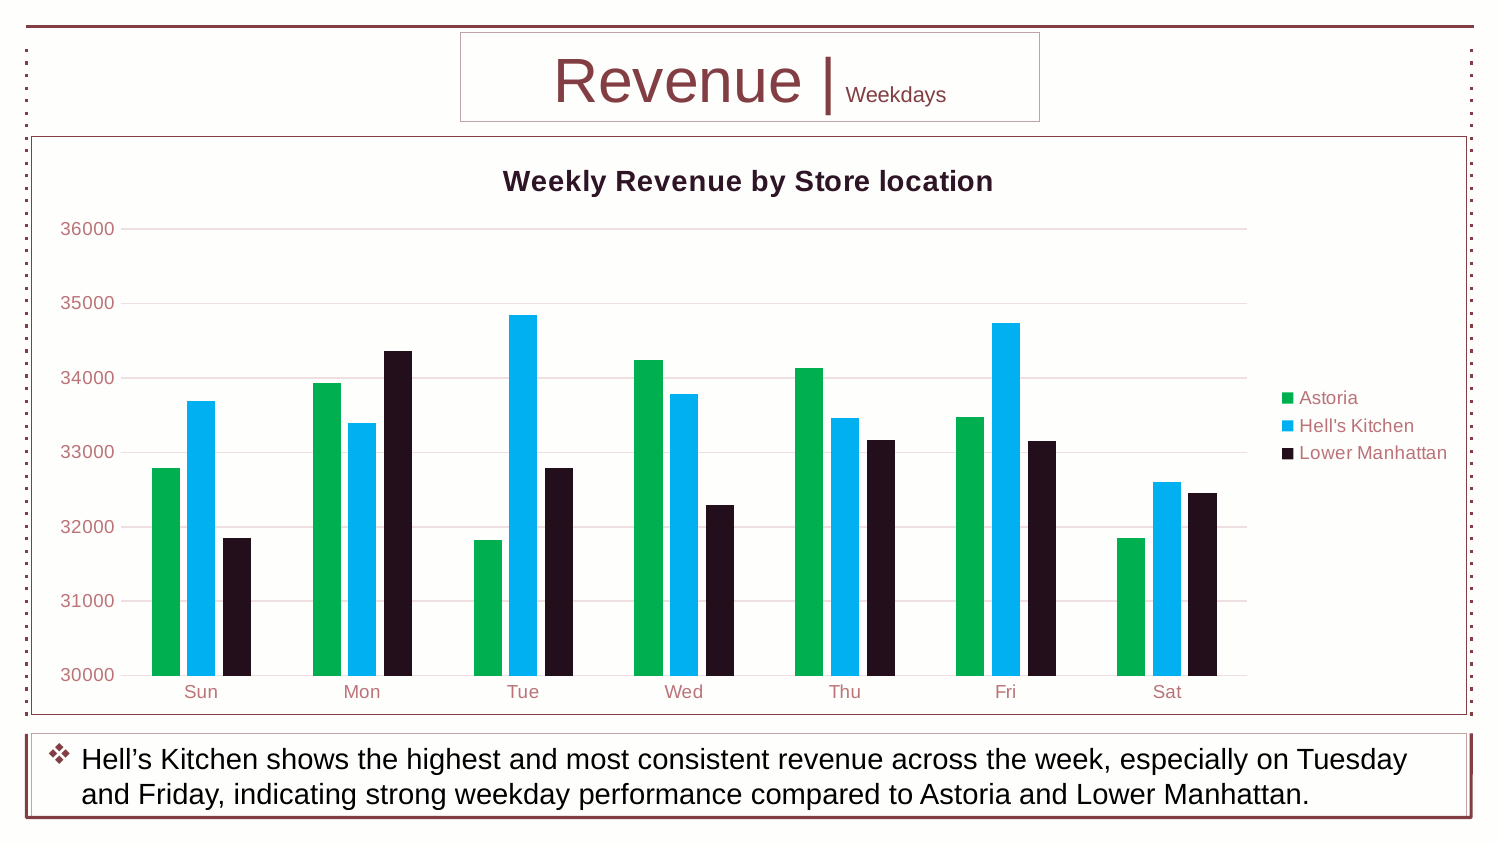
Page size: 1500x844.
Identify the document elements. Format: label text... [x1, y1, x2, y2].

text_box Hell’s Kitchen shows the highest and most consistent revenue across the week, especially on Tuesday and Friday, indicating strong weekday performance compared to Astoria and Lower Manhattan. [31, 733, 1467, 818]
chart [31, 136, 1467, 716]
text_box Revenue | Weekdays [460, 32, 1040, 122]
